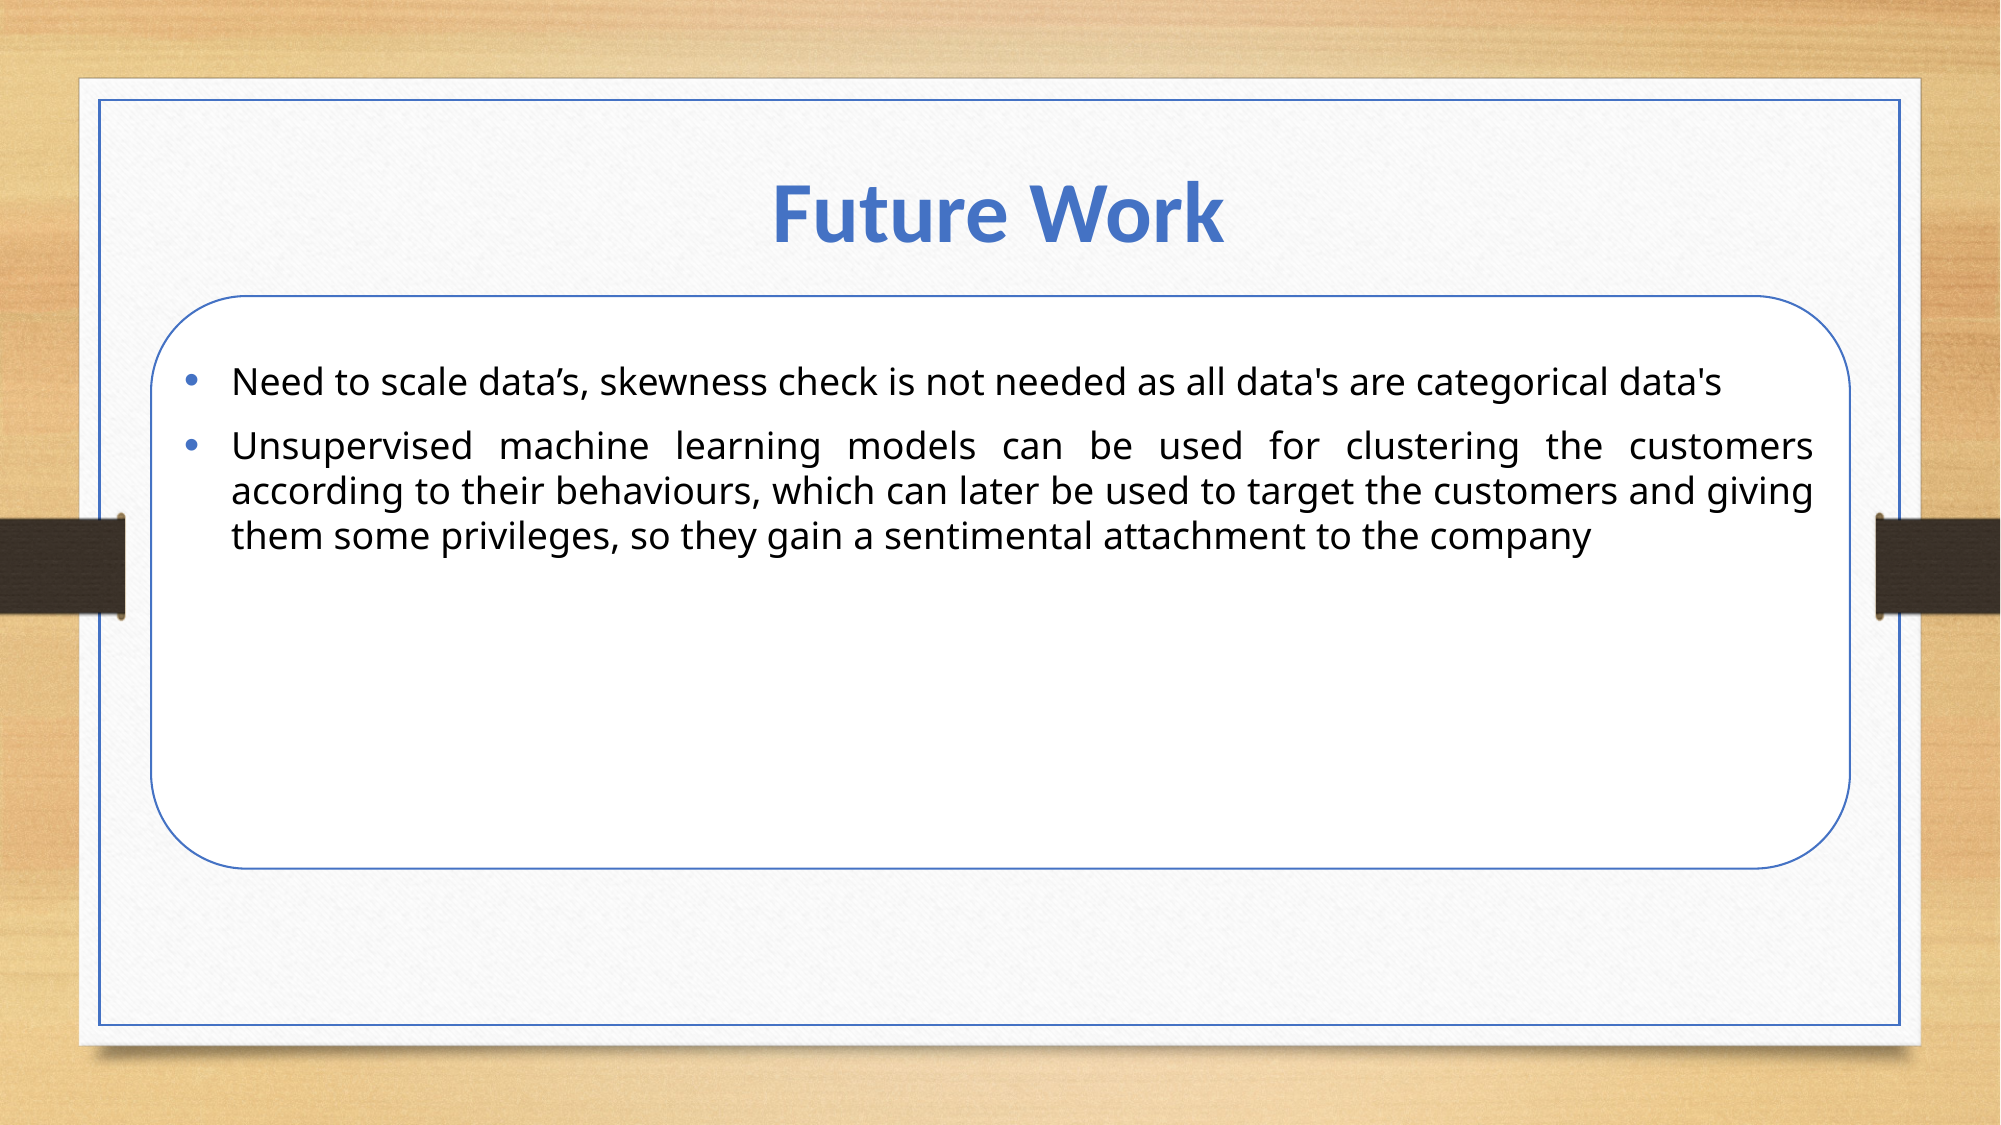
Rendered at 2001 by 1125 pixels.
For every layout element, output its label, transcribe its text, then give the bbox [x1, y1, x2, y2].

title Future Work [757, 144, 1243, 271]
text_box [149, 294, 1852, 870]
list Need to scale data’s, skewness check is not needed as all data's are categorical data's Unsupervised machine learning models can be used for clustering the customers according to their behaviours, which can later be used to target the customers and giving them some privileges, so they gain a sentimental attachment to the company [169, 350, 1831, 830]
picture [0, 0, 2001, 1125]
